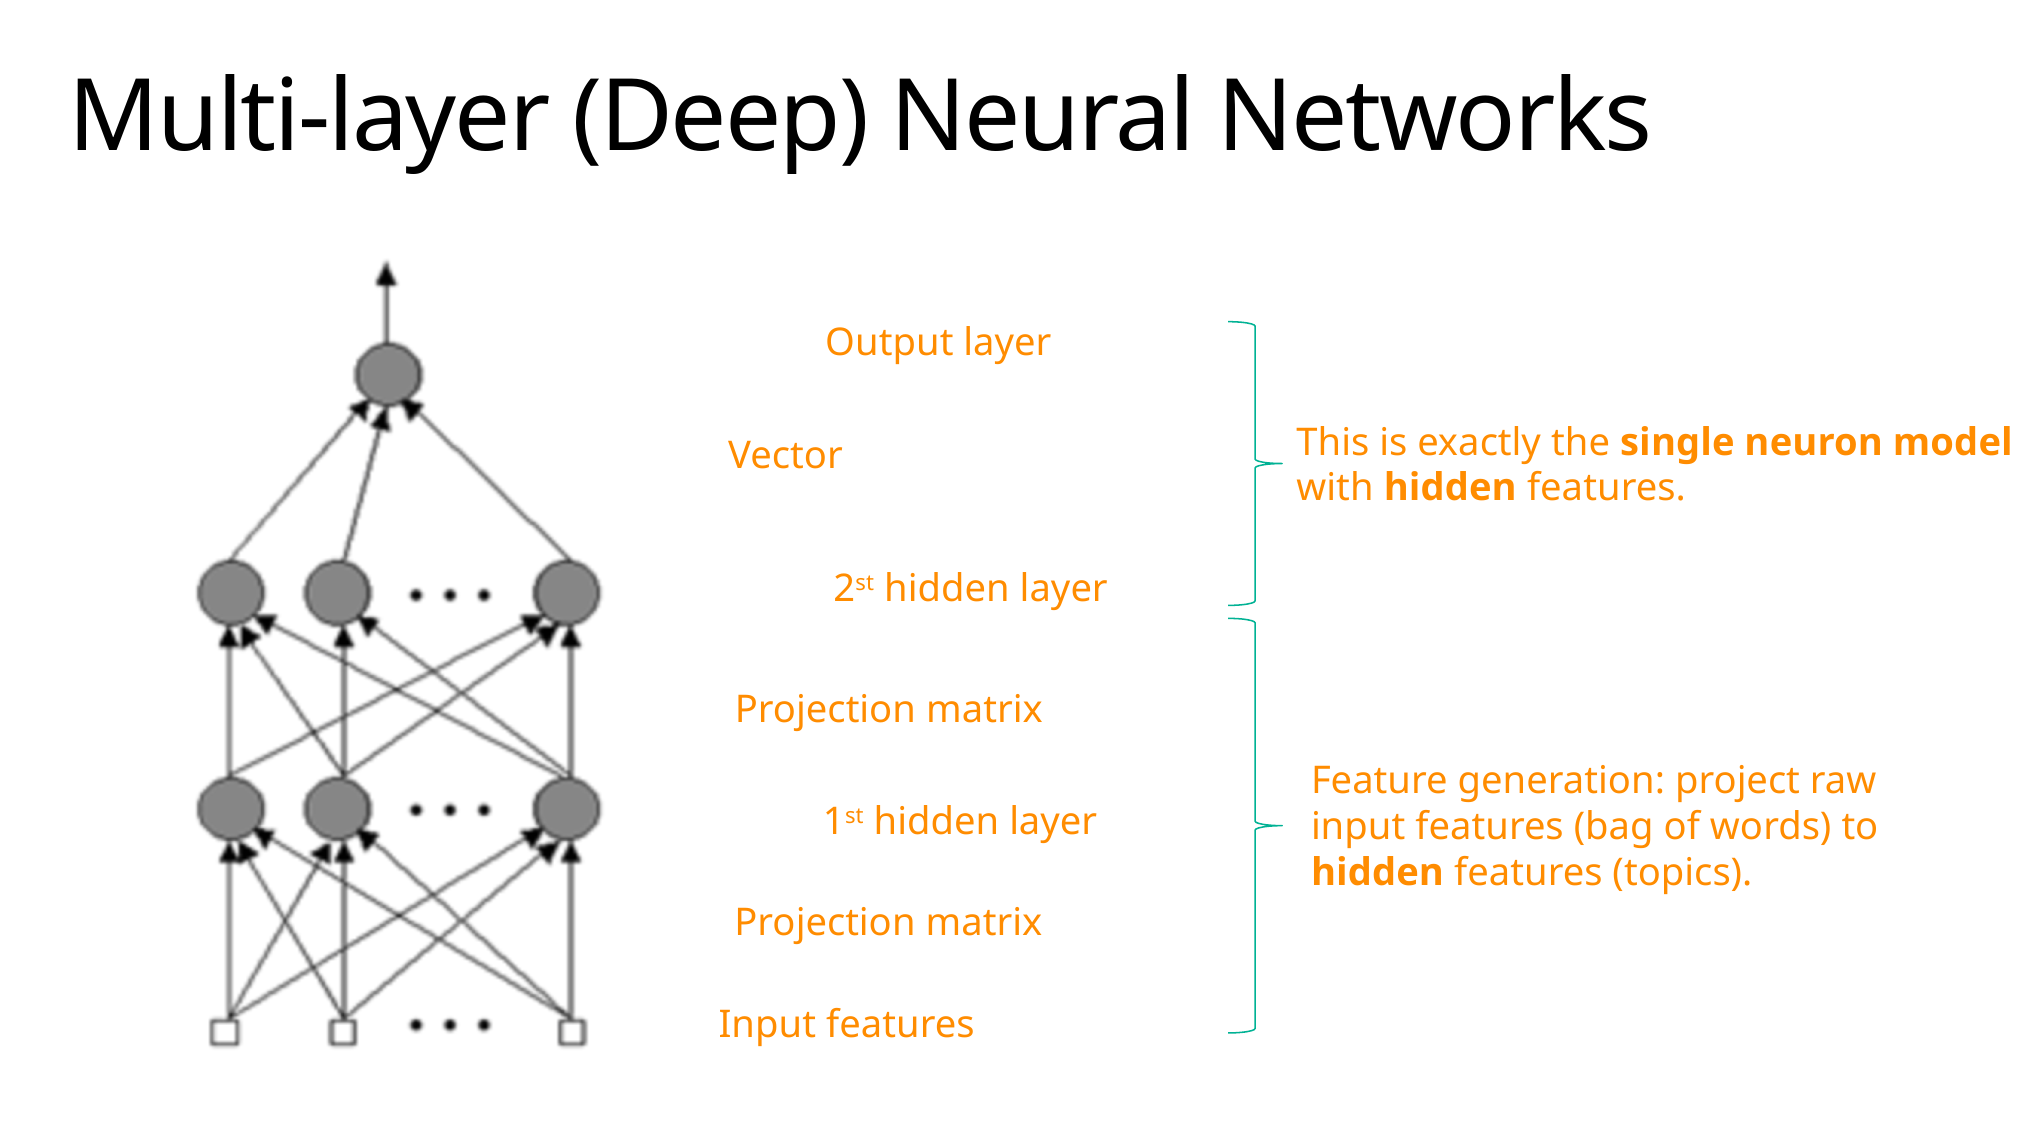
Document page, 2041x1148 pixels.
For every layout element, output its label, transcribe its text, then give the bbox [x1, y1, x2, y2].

text_box [1228, 320, 1281, 607]
picture [0, 255, 794, 1054]
text_box Feature generation: project raw input features (bag of words) to hidden features (topics). [1296, 748, 1937, 901]
text_box This is exactly the single neuron model with hidden features. [1281, 409, 2038, 516]
text_box [1228, 617, 1283, 1034]
title Multi-layer (Deep) Neural Networks [45, 48, 1996, 200]
